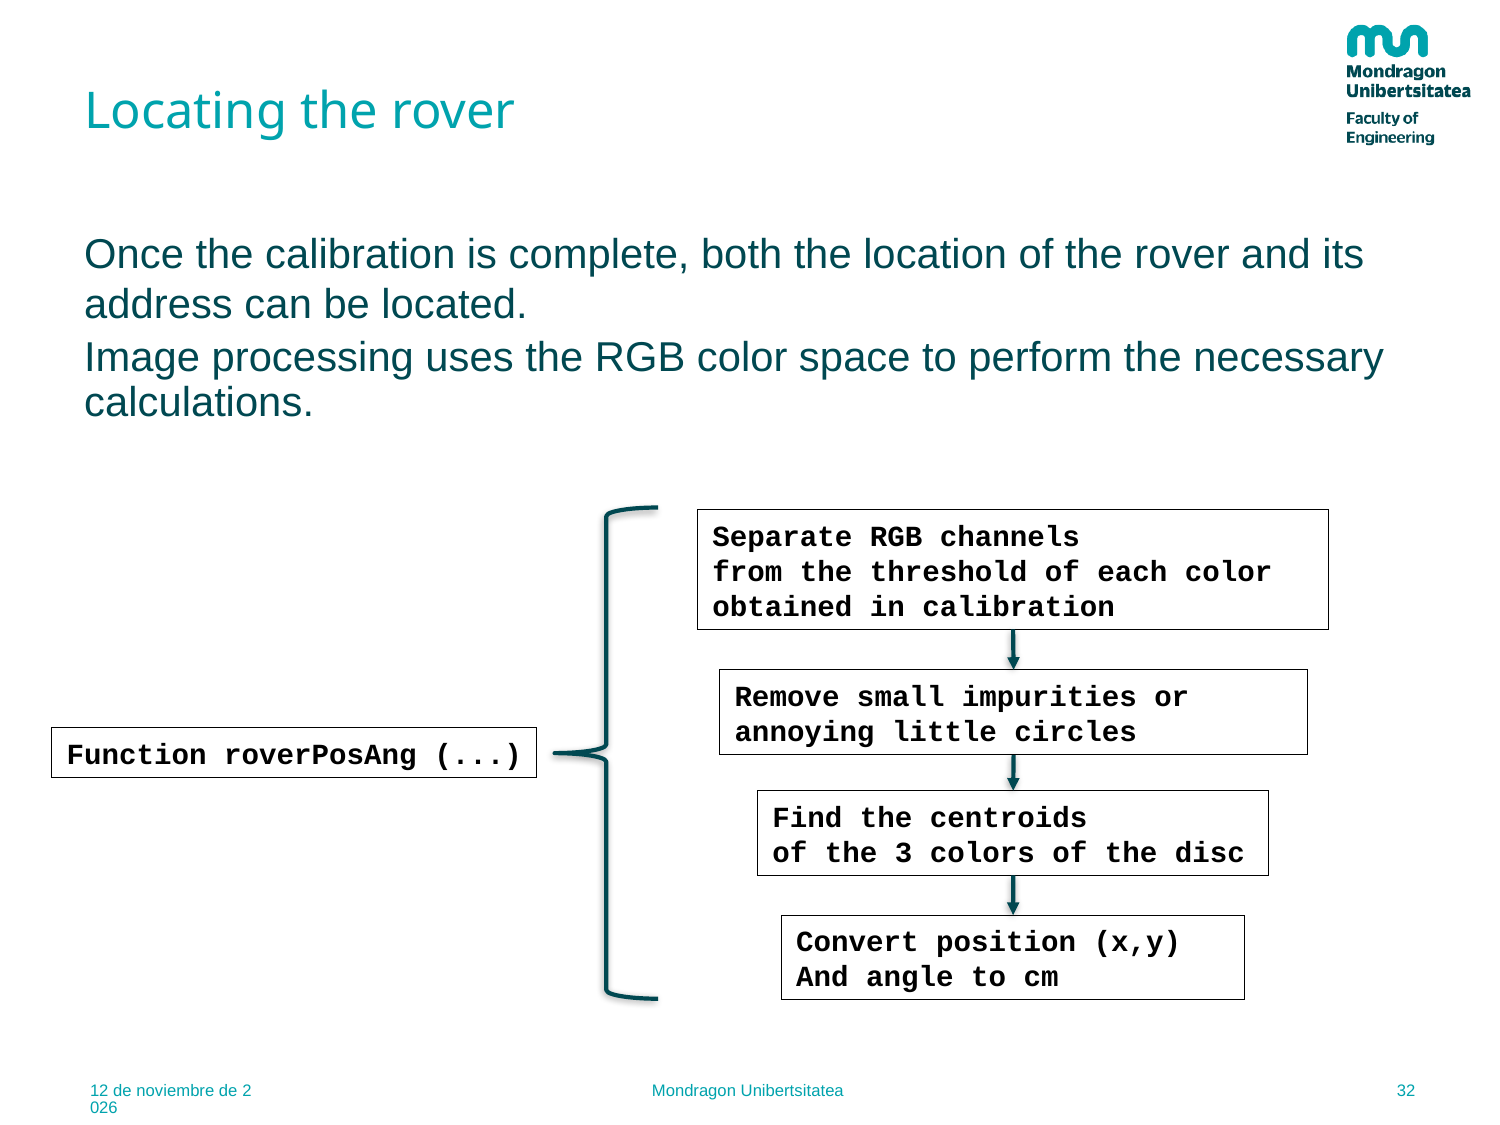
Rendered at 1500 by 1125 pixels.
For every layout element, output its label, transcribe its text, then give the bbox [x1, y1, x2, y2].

text_box Function roverPosAng (...) [51, 727, 537, 778]
text_box Remove small impurities or annoying little circles [719, 669, 1308, 755]
list Once the calibration is complete, both the location of the rover and its address can be located. Image processing uses the RGB color space to perform the necessary calculations. [69, 219, 1416, 451]
text_box Find the centroids of the 3 colors of the disc [757, 790, 1269, 876]
slide_number 32 [1238, 1059, 1431, 1120]
footer Mondragon Unibertsitatea [356, 1059, 1140, 1120]
text_box [552, 505, 659, 1001]
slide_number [75, 1059, 269, 1120]
picture [1319, 0, 1500, 170]
text_box Convert position (x,y) And angle to cm [781, 915, 1245, 1000]
title Locating the rover [69, 77, 1327, 148]
text_box Separate RGB channels from the threshold of each color obtained in calibration [697, 509, 1329, 630]
